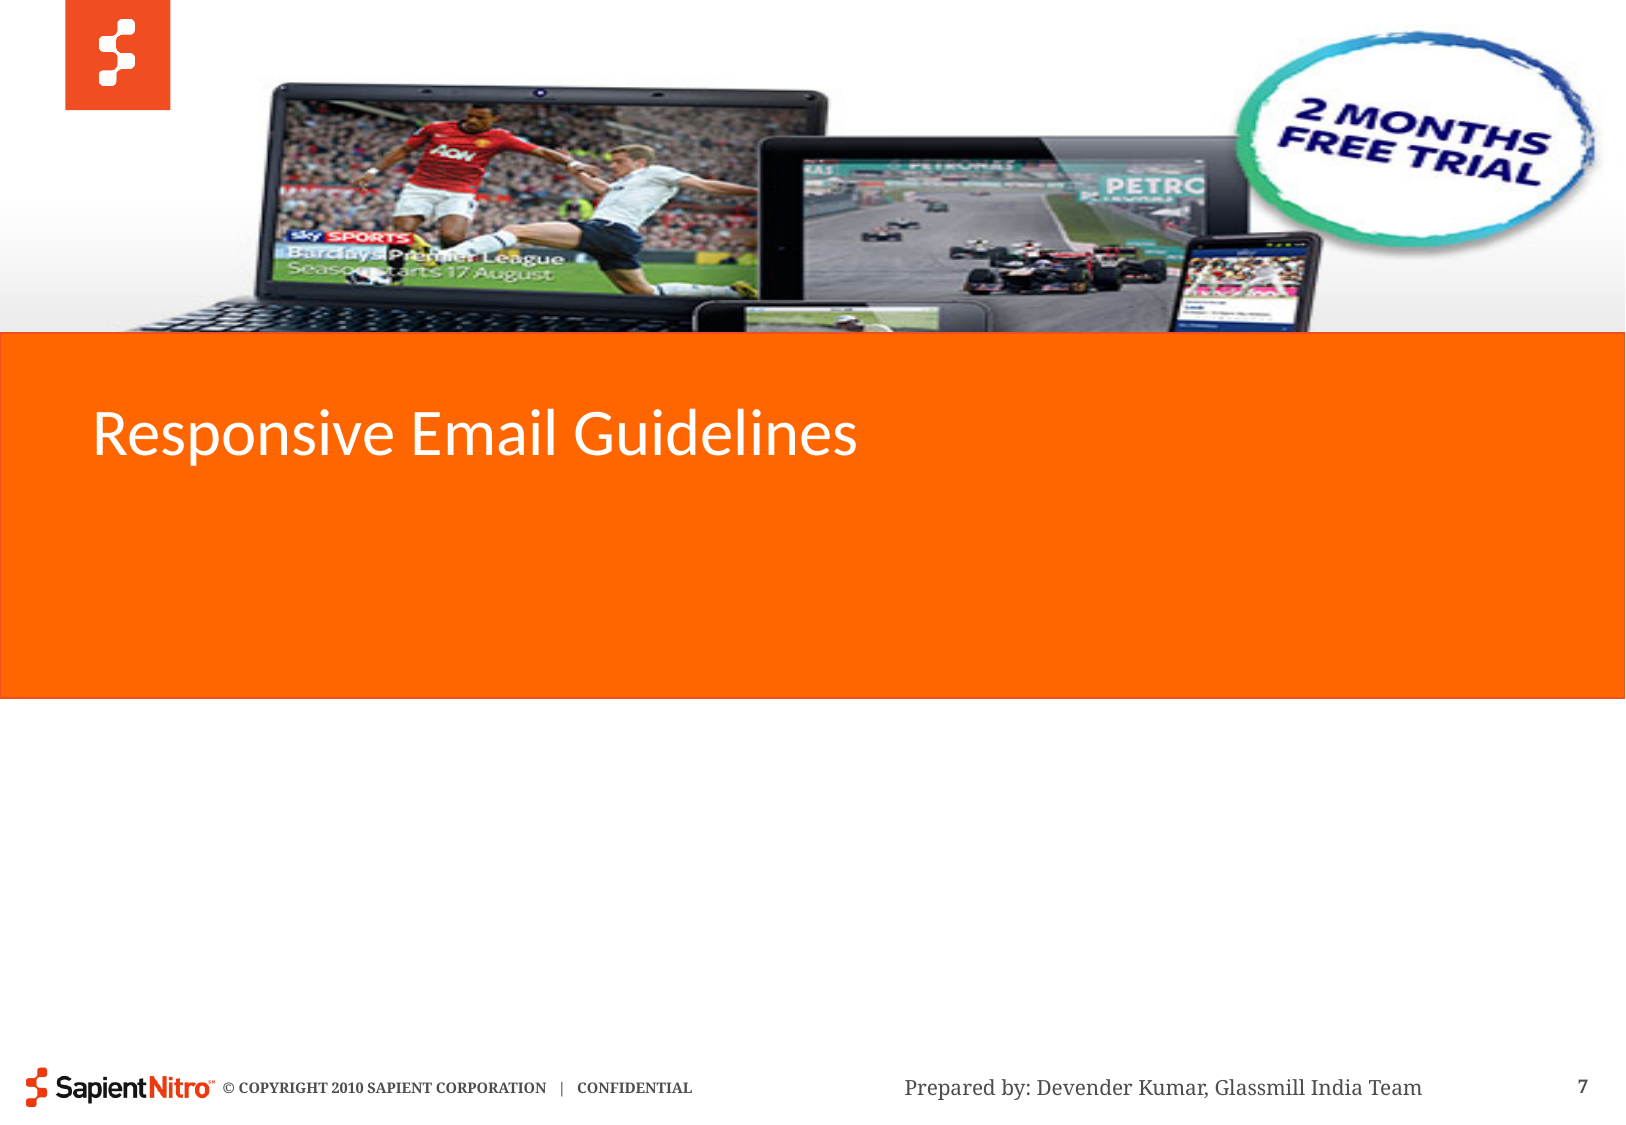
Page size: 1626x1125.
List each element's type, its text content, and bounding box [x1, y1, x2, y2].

text_box [0, 445, 1625, 698]
picture [26, 1067, 215, 1107]
list Responsive Email Guidelines [77, 446, 1459, 475]
picture [0, 0, 1625, 435]
